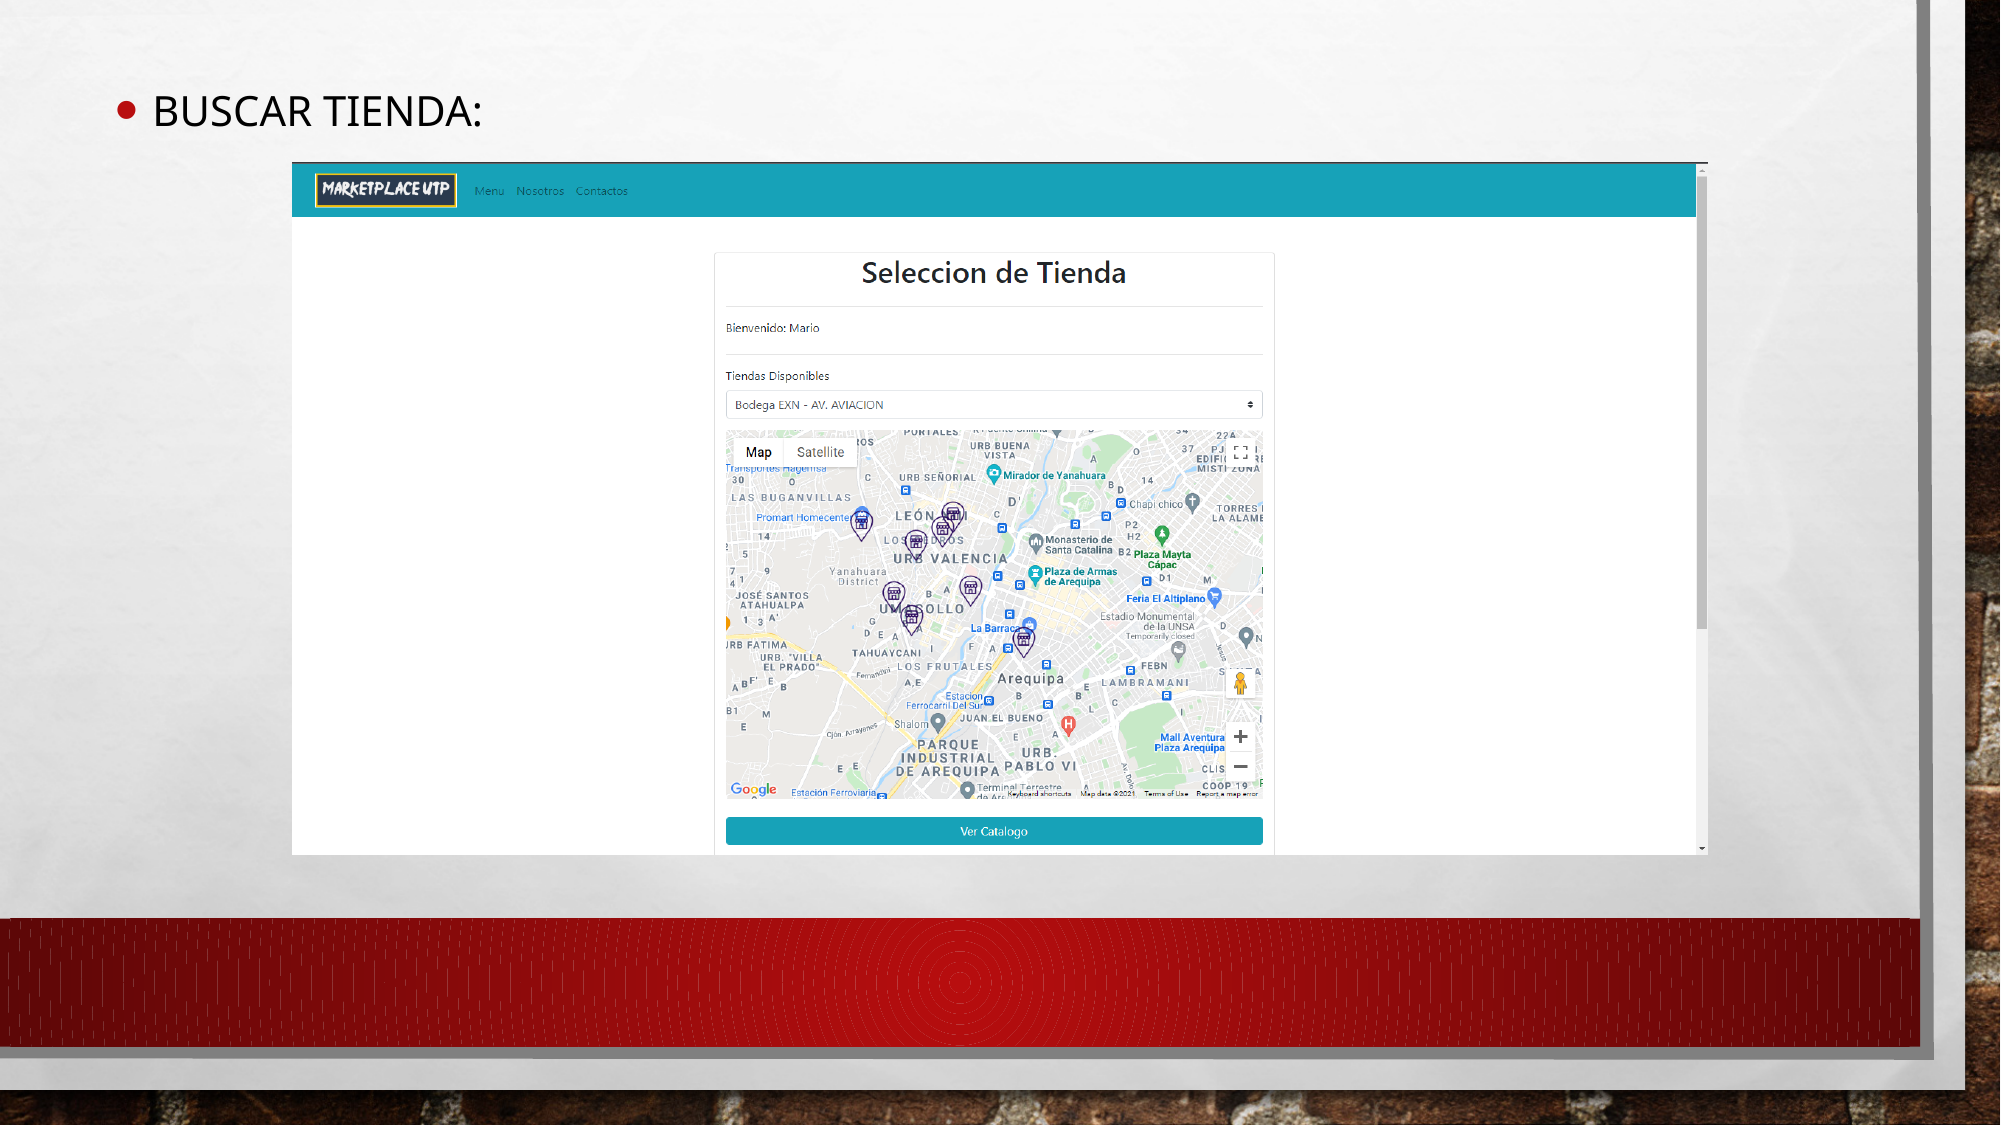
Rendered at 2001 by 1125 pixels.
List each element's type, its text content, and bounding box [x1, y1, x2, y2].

picture [292, 162, 1708, 855]
picture [0, 0, 2000, 1125]
list BUSCAR TIENDA: [100, 46, 559, 163]
